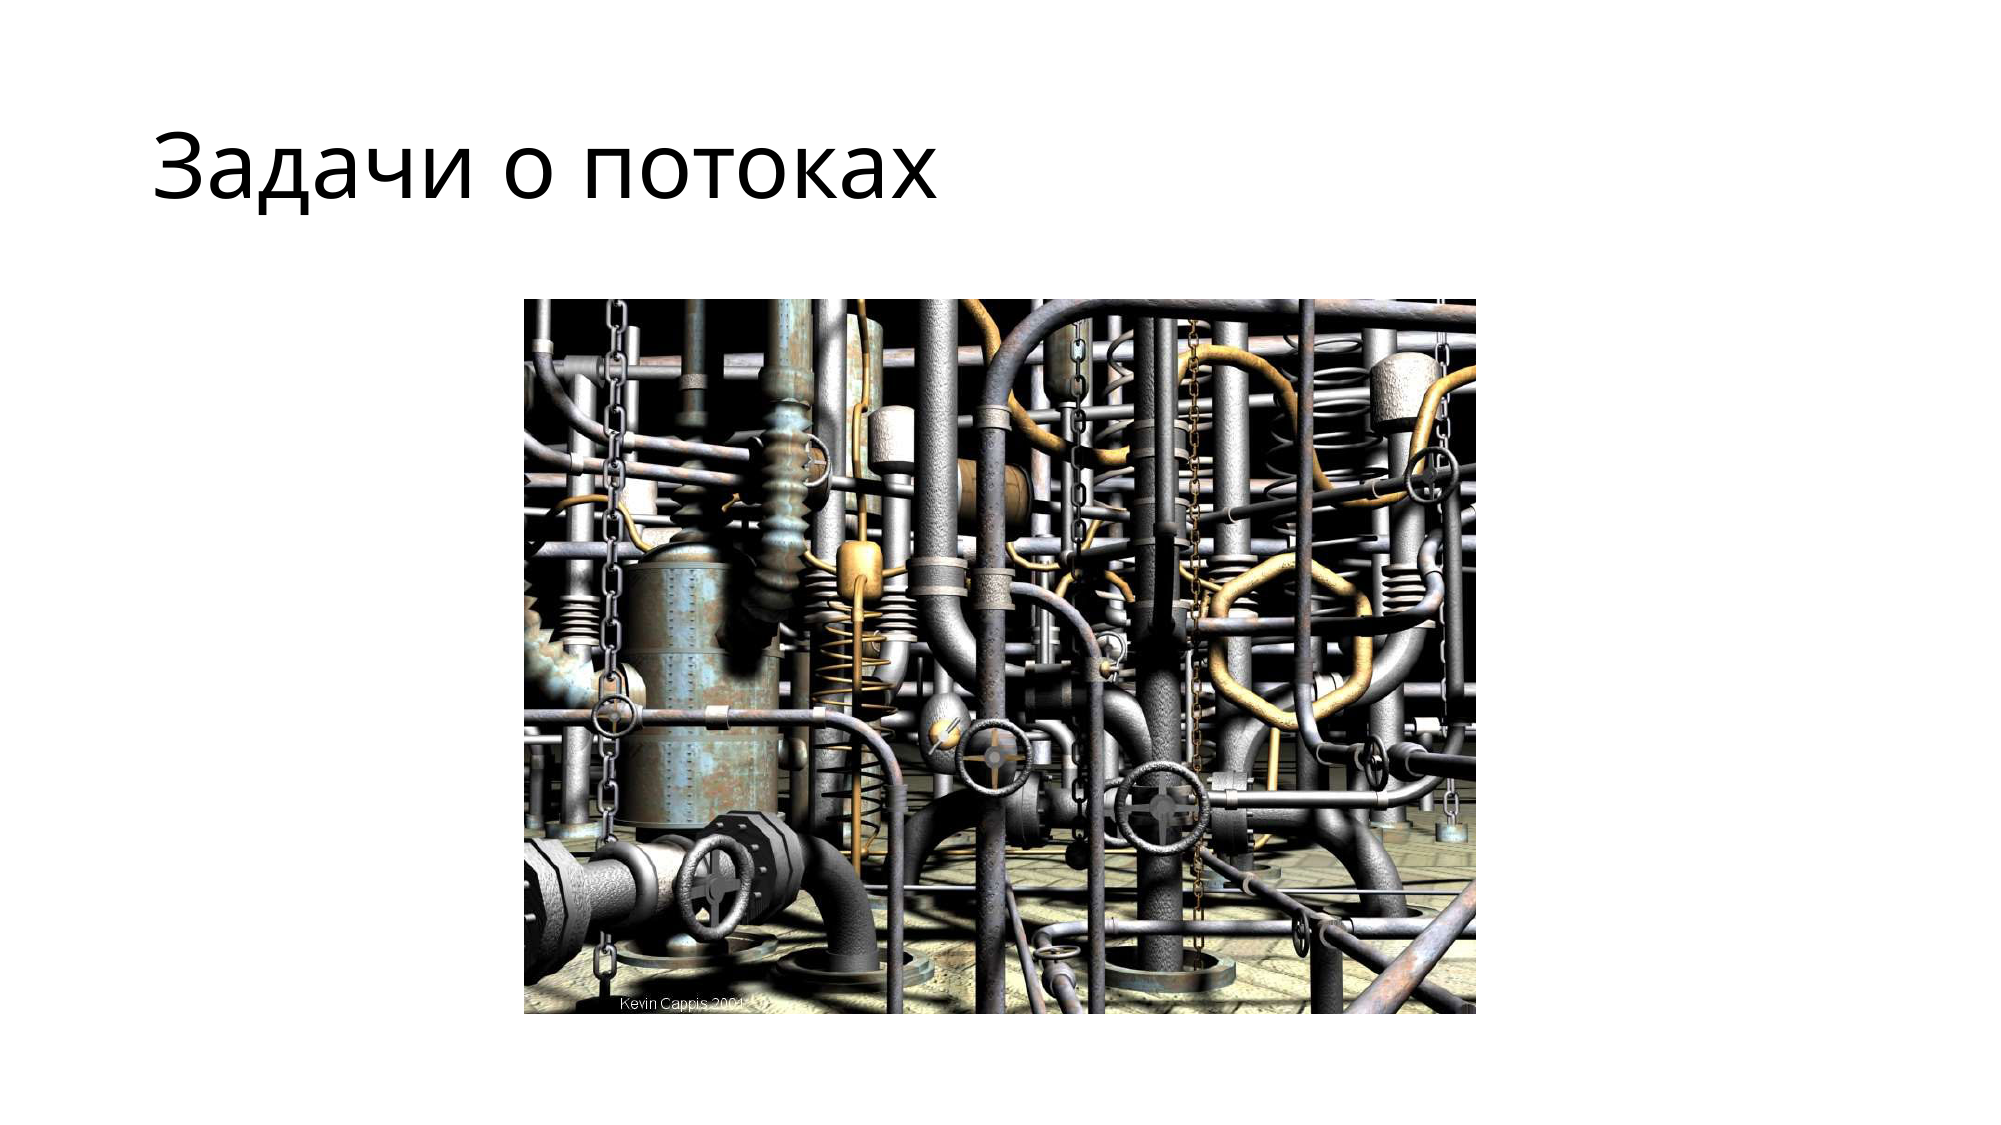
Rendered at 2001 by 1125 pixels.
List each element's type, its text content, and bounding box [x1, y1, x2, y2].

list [524, 299, 1476, 1014]
title Задачи о потоках [137, 59, 1863, 278]
